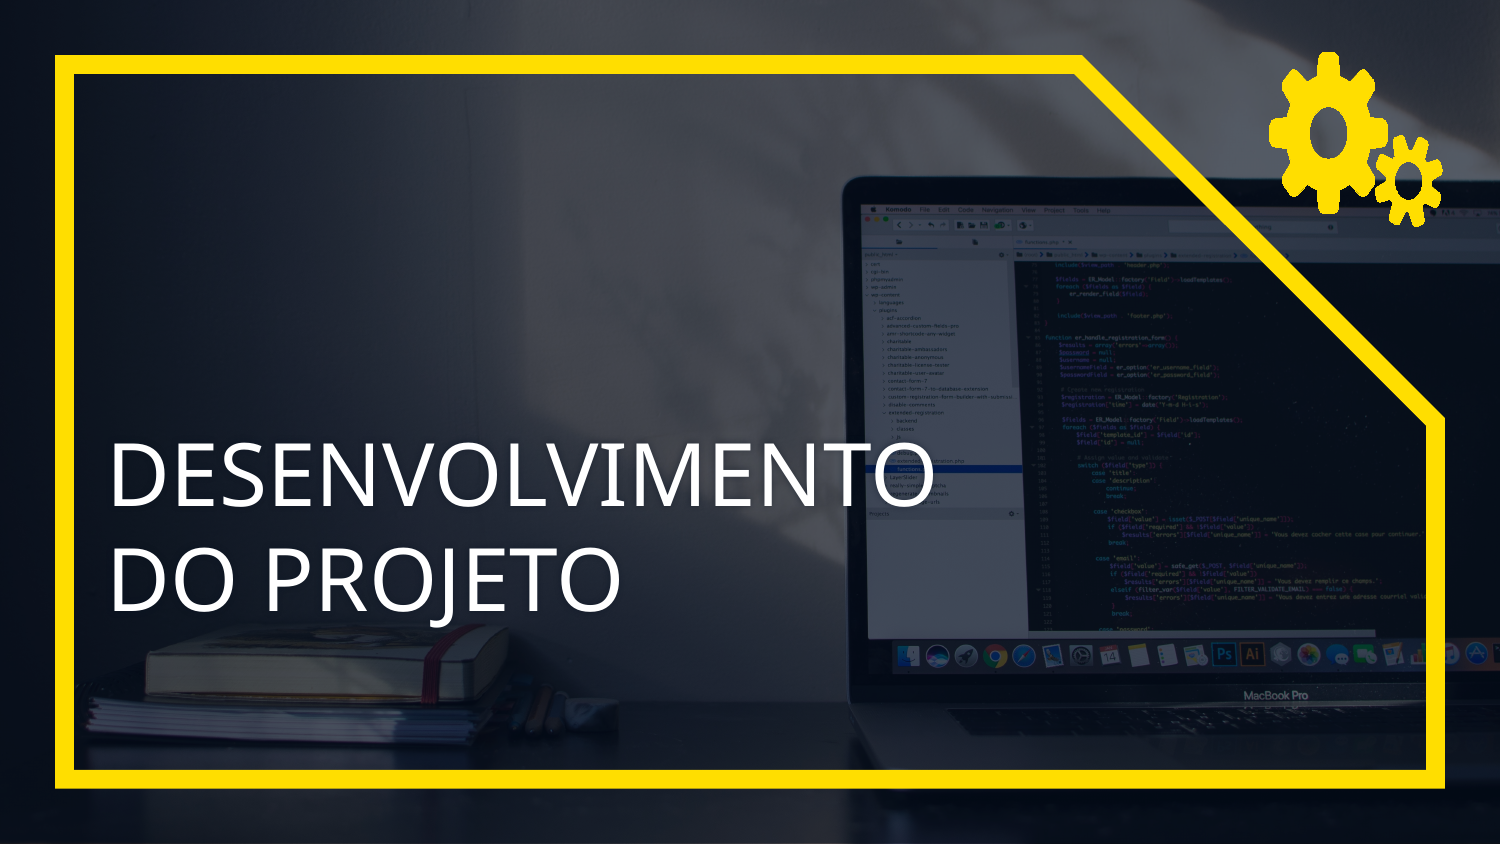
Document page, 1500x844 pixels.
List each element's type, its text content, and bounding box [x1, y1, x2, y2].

title DESENVOLVIMENTO DO PROJETO [106, 421, 1047, 629]
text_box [1269, 52, 1443, 227]
picture [0, 0, 1500, 844]
